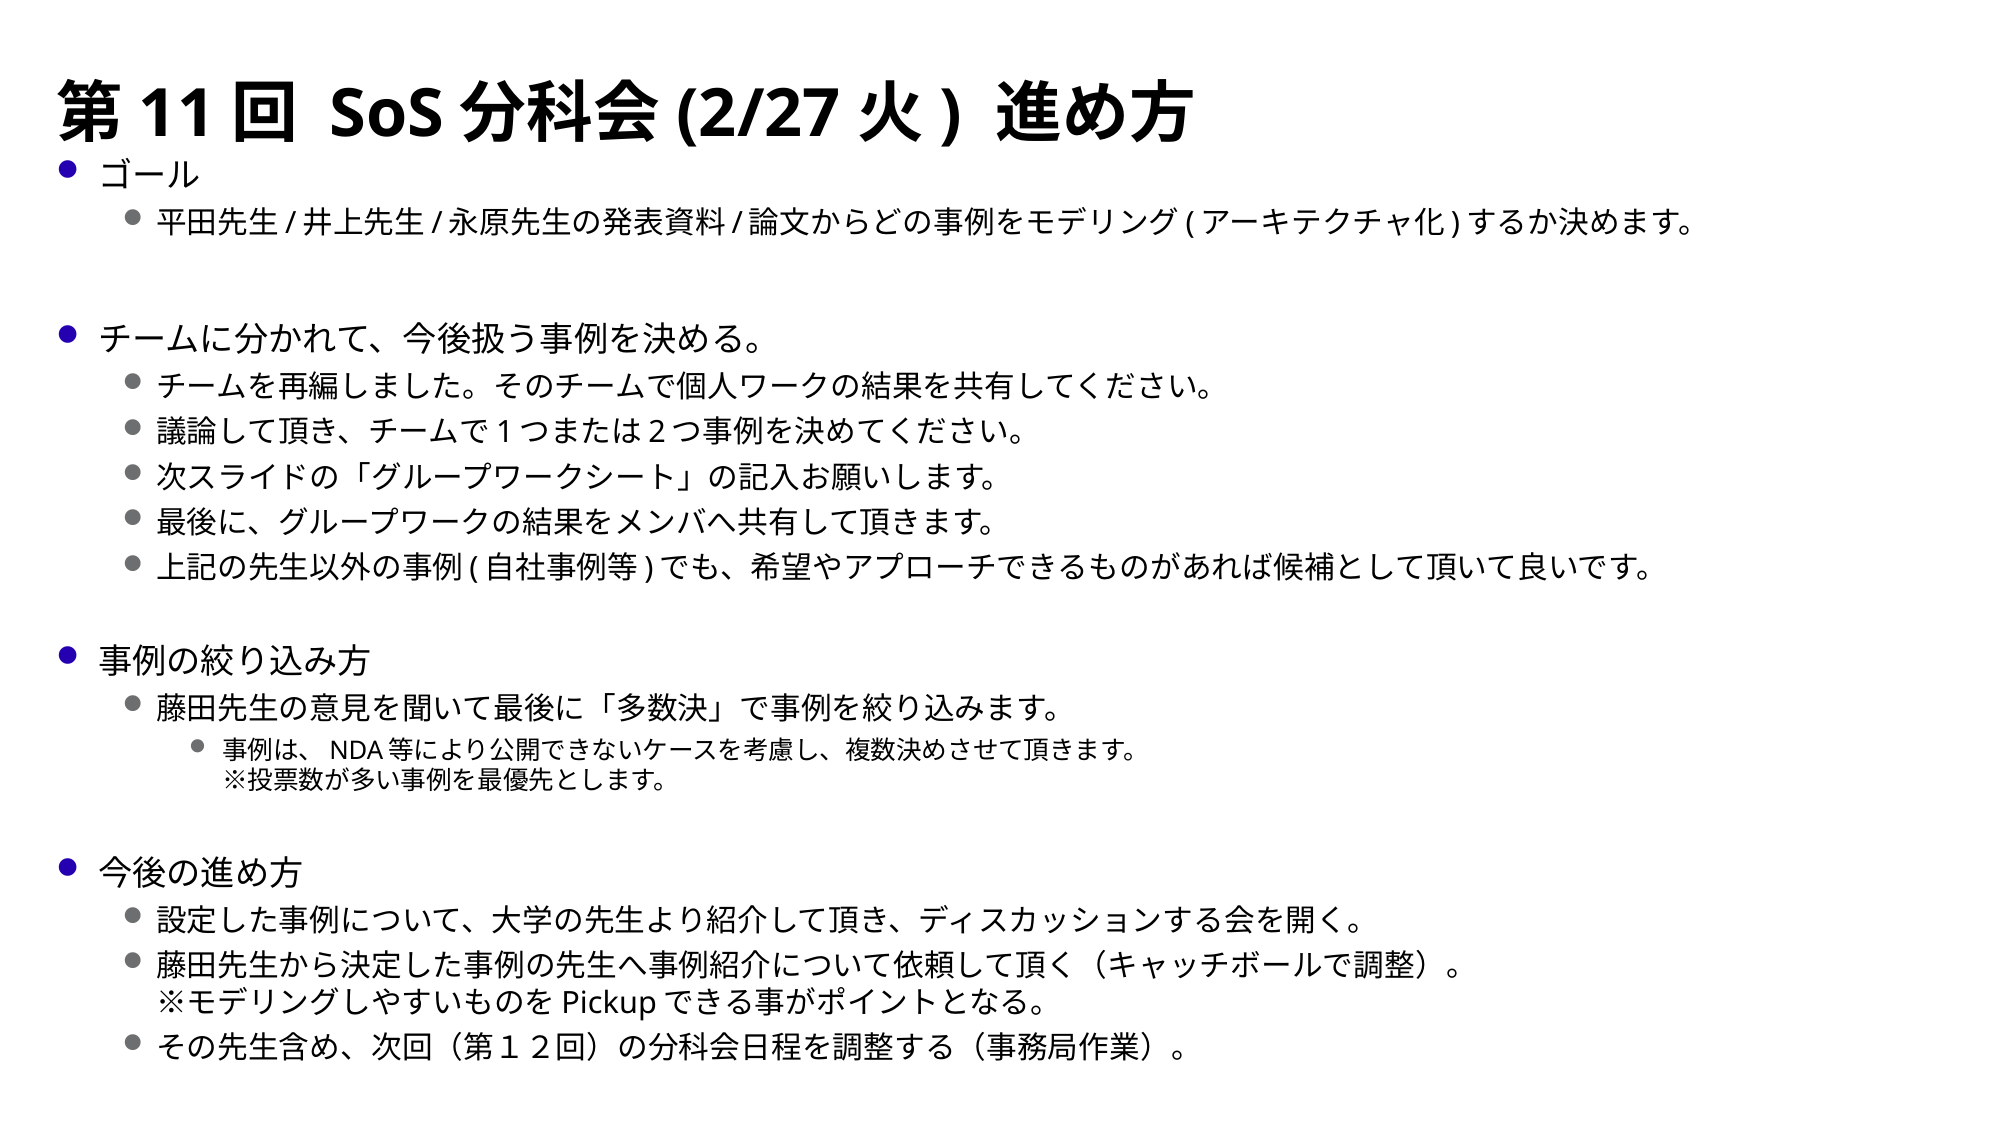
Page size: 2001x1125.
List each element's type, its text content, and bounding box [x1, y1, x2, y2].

list ゴール 平田先生/井上先生/永原先生の発表資料/論文からどの事例をモデリング(アーキテクチャ化)するか決めます。 チームに分かれて、今後扱う事例を決める。 チームを再編しました。そのチームで個人ワークの結果を共有してください。 議論して頂き、チームで1つまたは2つ事例を決めてください。 次スライドの「グループワークシート」の記入お願いします。 最後に、グループワークの結果をメンバへ共有して頂きます。 上記の先生以外の事例(自社事例等)でも、希望やアプローチできるものがあれば候補として頂いて良いです。 事例の絞り込み方 藤田先生の意見を聞いて最後に「多数決」で事例を絞り込みます。 事例は、NDA等により公開できないケースを考慮し、複数決めさせて頂きます。 ※投票数が多い事例を最優先とします。 今後の進め方 設定した事例について、大学の先生より紹介して頂き、ディスカッションする会を開く。 藤田先生から決定した事例の先生へ事例紹介について依頼して頂く（キャッチボールで調整）。 ※モデリングしやすいものをPickupできる事がポイントとなる。 その先生含め、次回（第１２回）の分科会日程を調整する（事務局作業）。 [56, 152, 1969, 1066]
title 第11回 SoS分科会(2/27火) 進め方 [56, 59, 1782, 152]
